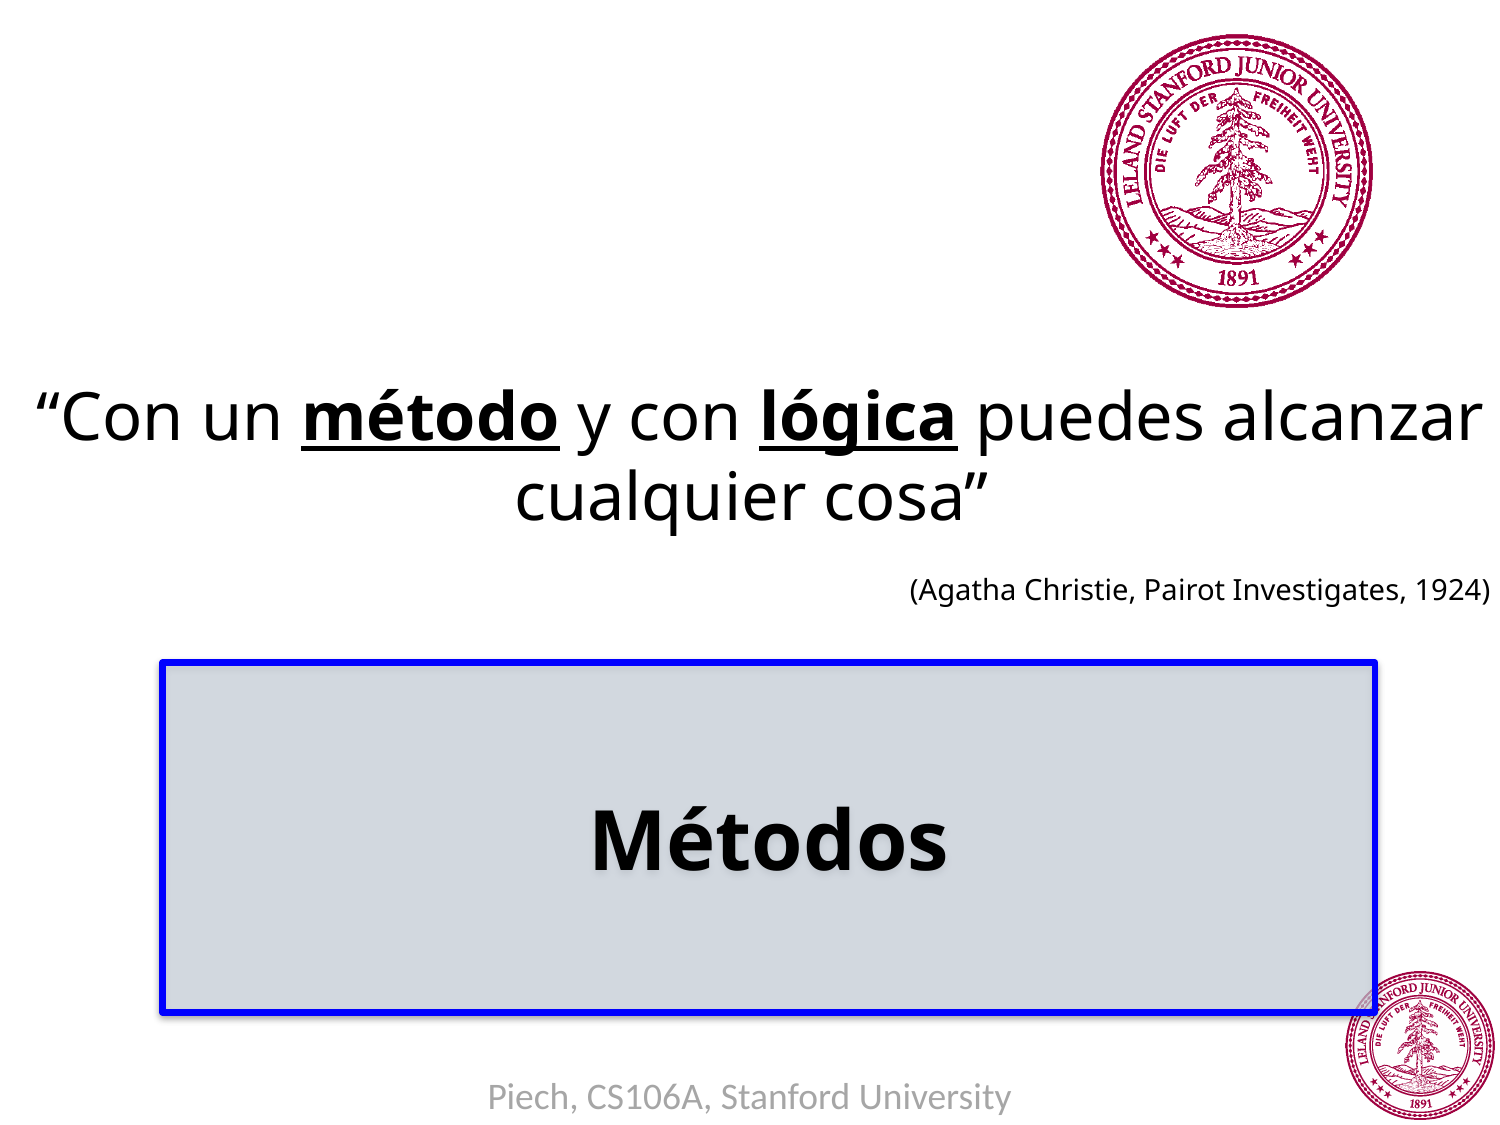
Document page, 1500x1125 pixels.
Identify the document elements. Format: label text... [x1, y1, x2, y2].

picture [1345, 971, 1495, 1120]
text_box “Con un método y con lógica puedes alcanzar cualquier cosa” (Agatha Christie, Pairot Investigates, 1924) [0, 366, 1500, 622]
text_box Métodos [159, 659, 1378, 1016]
picture [1099, 34, 1374, 308]
